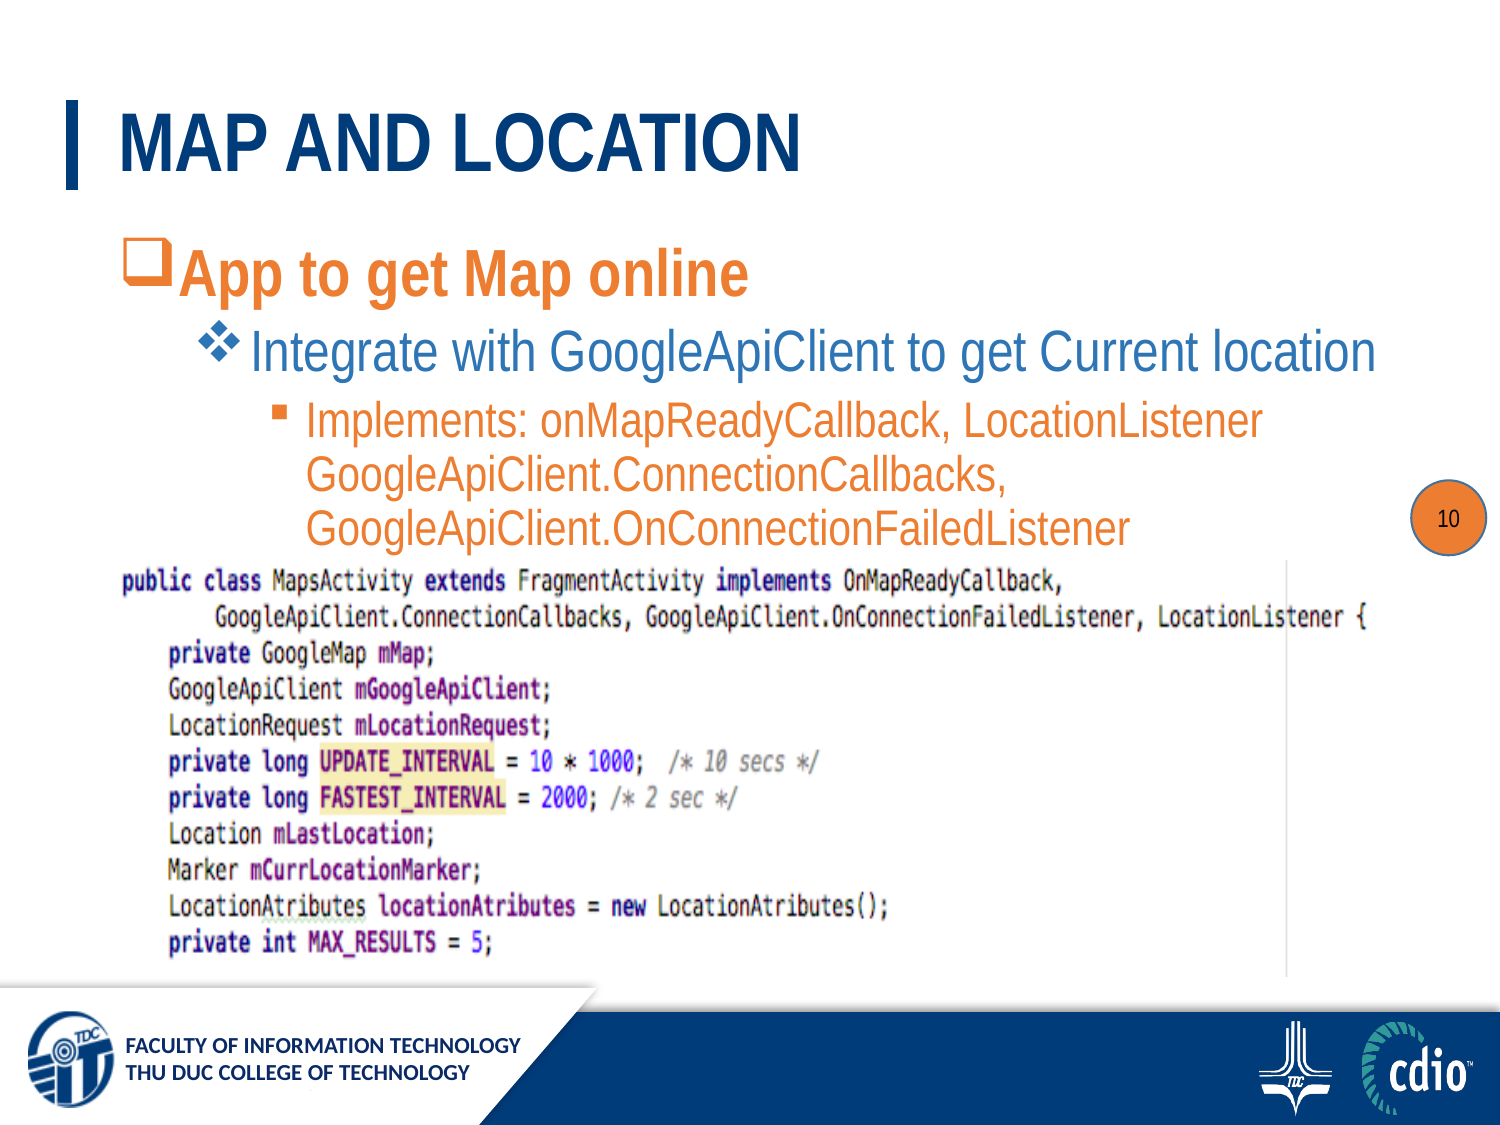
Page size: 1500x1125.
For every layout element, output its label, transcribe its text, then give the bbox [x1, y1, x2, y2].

title MAP AND LOCATION [103, 57, 1397, 231]
picture [28, 1010, 388, 1108]
picture [1361, 1021, 1473, 1115]
list App to get Map online Integrate with GoogleApiClient to get Current location Implements: onMapReadyCallback, LocationListener GoogleApiClient.ConnectionCallbacks, GoogleApiClient.OnConnectionFailedListener [103, 231, 1397, 977]
picture [1259, 1021, 1332, 1117]
picture [119, 560, 1379, 977]
